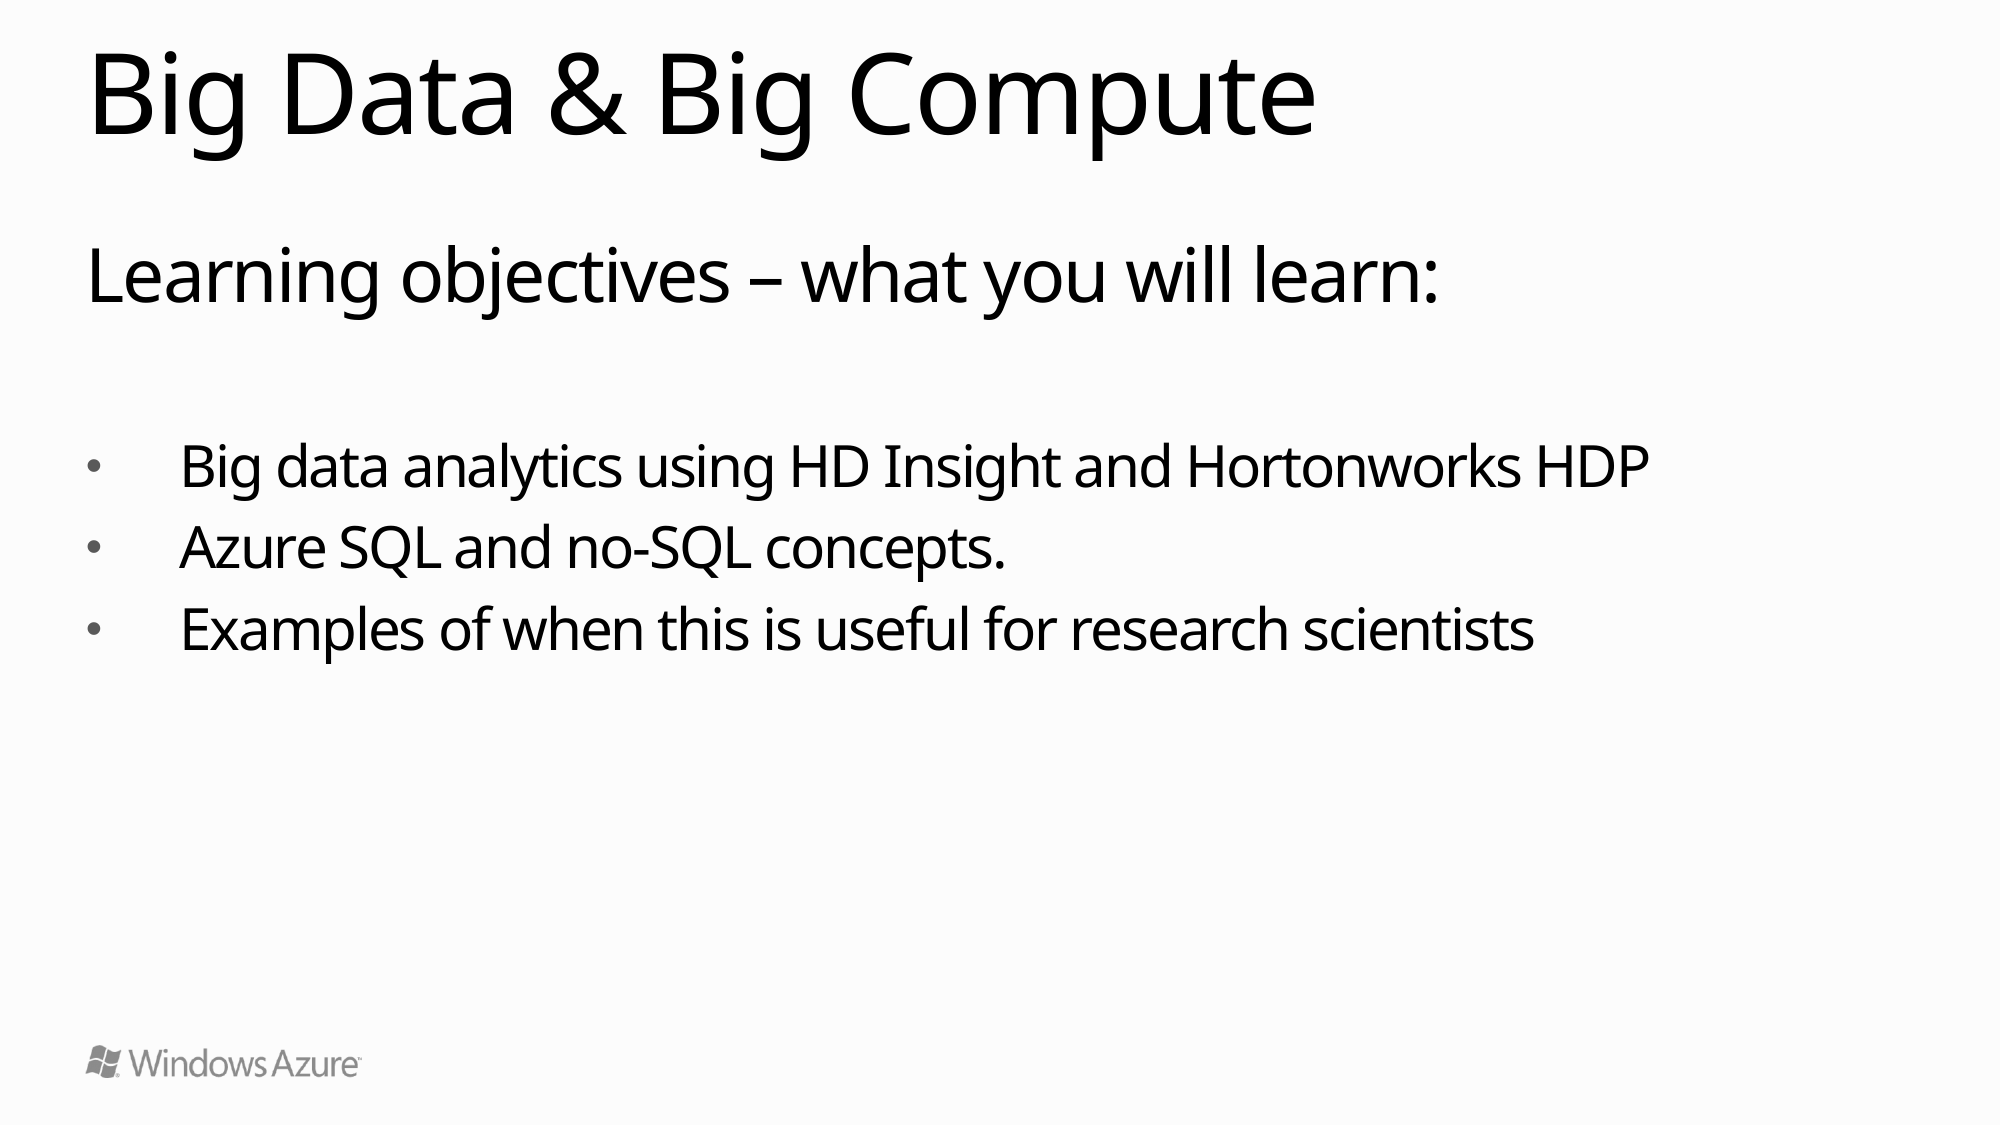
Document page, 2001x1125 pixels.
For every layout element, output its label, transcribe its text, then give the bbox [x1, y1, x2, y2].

title Big Data & Big Compute [85, 37, 1915, 161]
list Learning objectives – what you will learn: Big data analytics using HD Insight and Hortonworks HDP Azure SQL and no-SQL concepts. Examples of when this is useful for research scientists [85, 237, 1915, 668]
